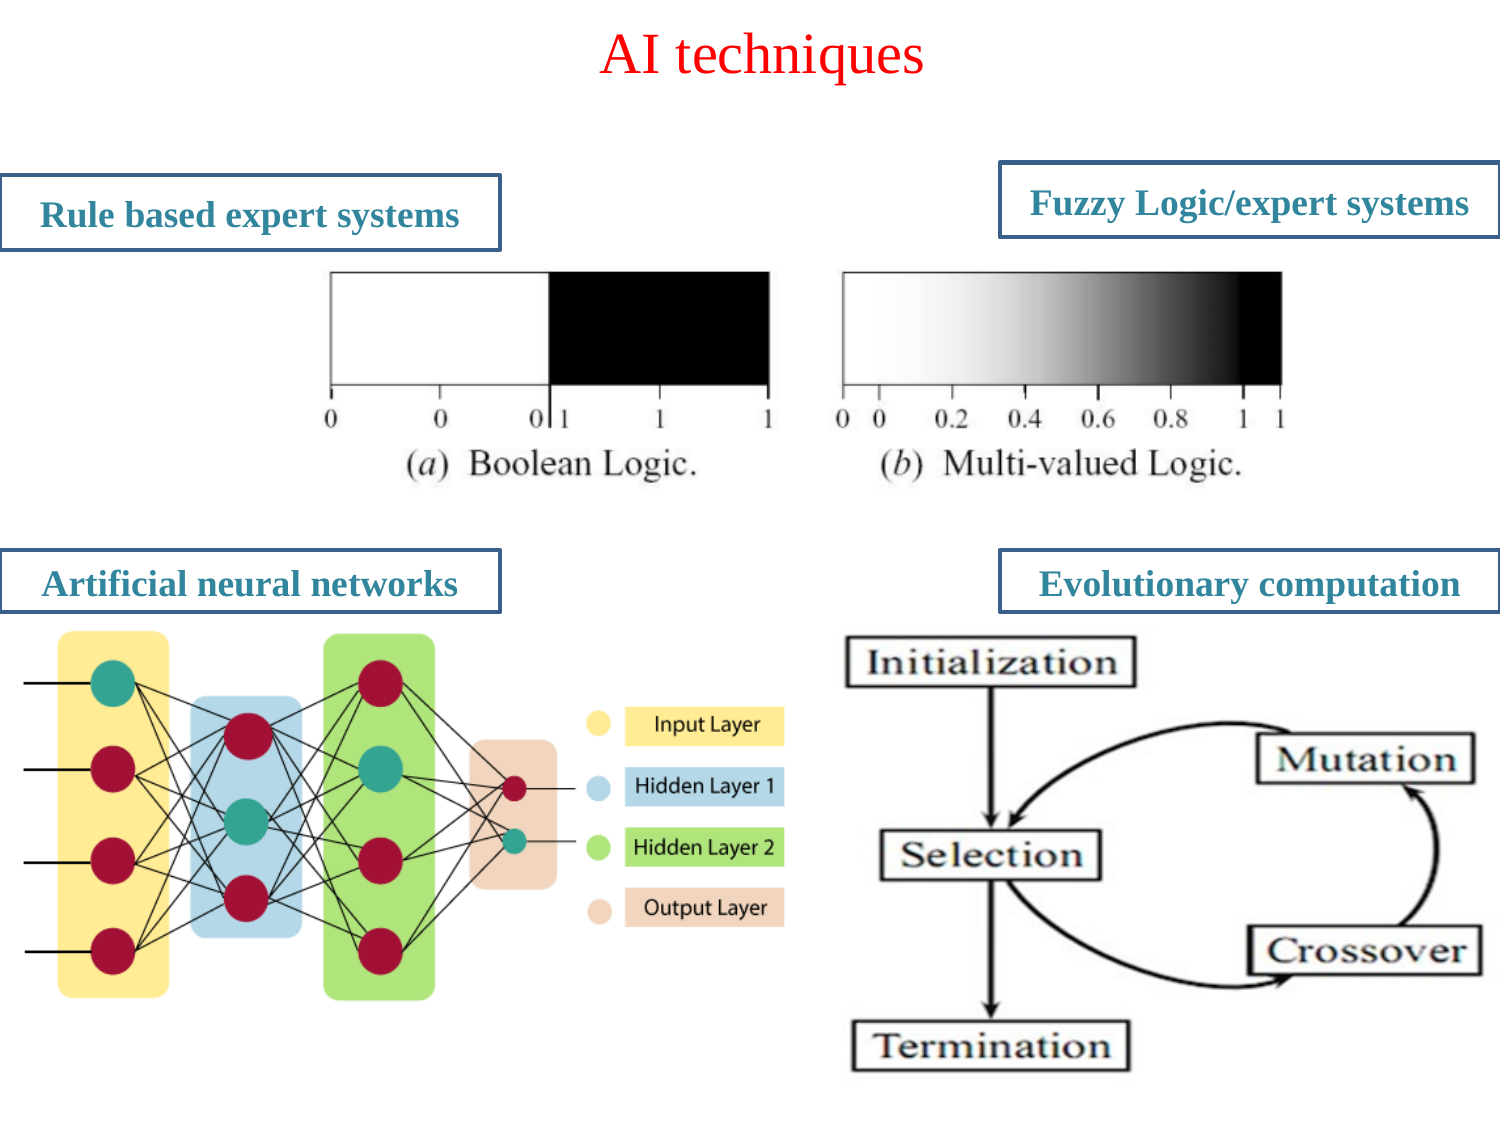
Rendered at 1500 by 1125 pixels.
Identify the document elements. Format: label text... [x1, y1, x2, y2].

text_box AI techniques [385, 0, 1139, 102]
picture [826, 624, 1500, 1088]
picture [0, 624, 797, 1013]
text_box Evolutionary computation [998, 548, 1500, 614]
picture [299, 256, 1301, 507]
text_box Artificial neural networks [0, 548, 502, 614]
text_box Rule based expert systems [0, 173, 502, 252]
text_box Fuzzy Logic/expert systems [998, 160, 1500, 239]
